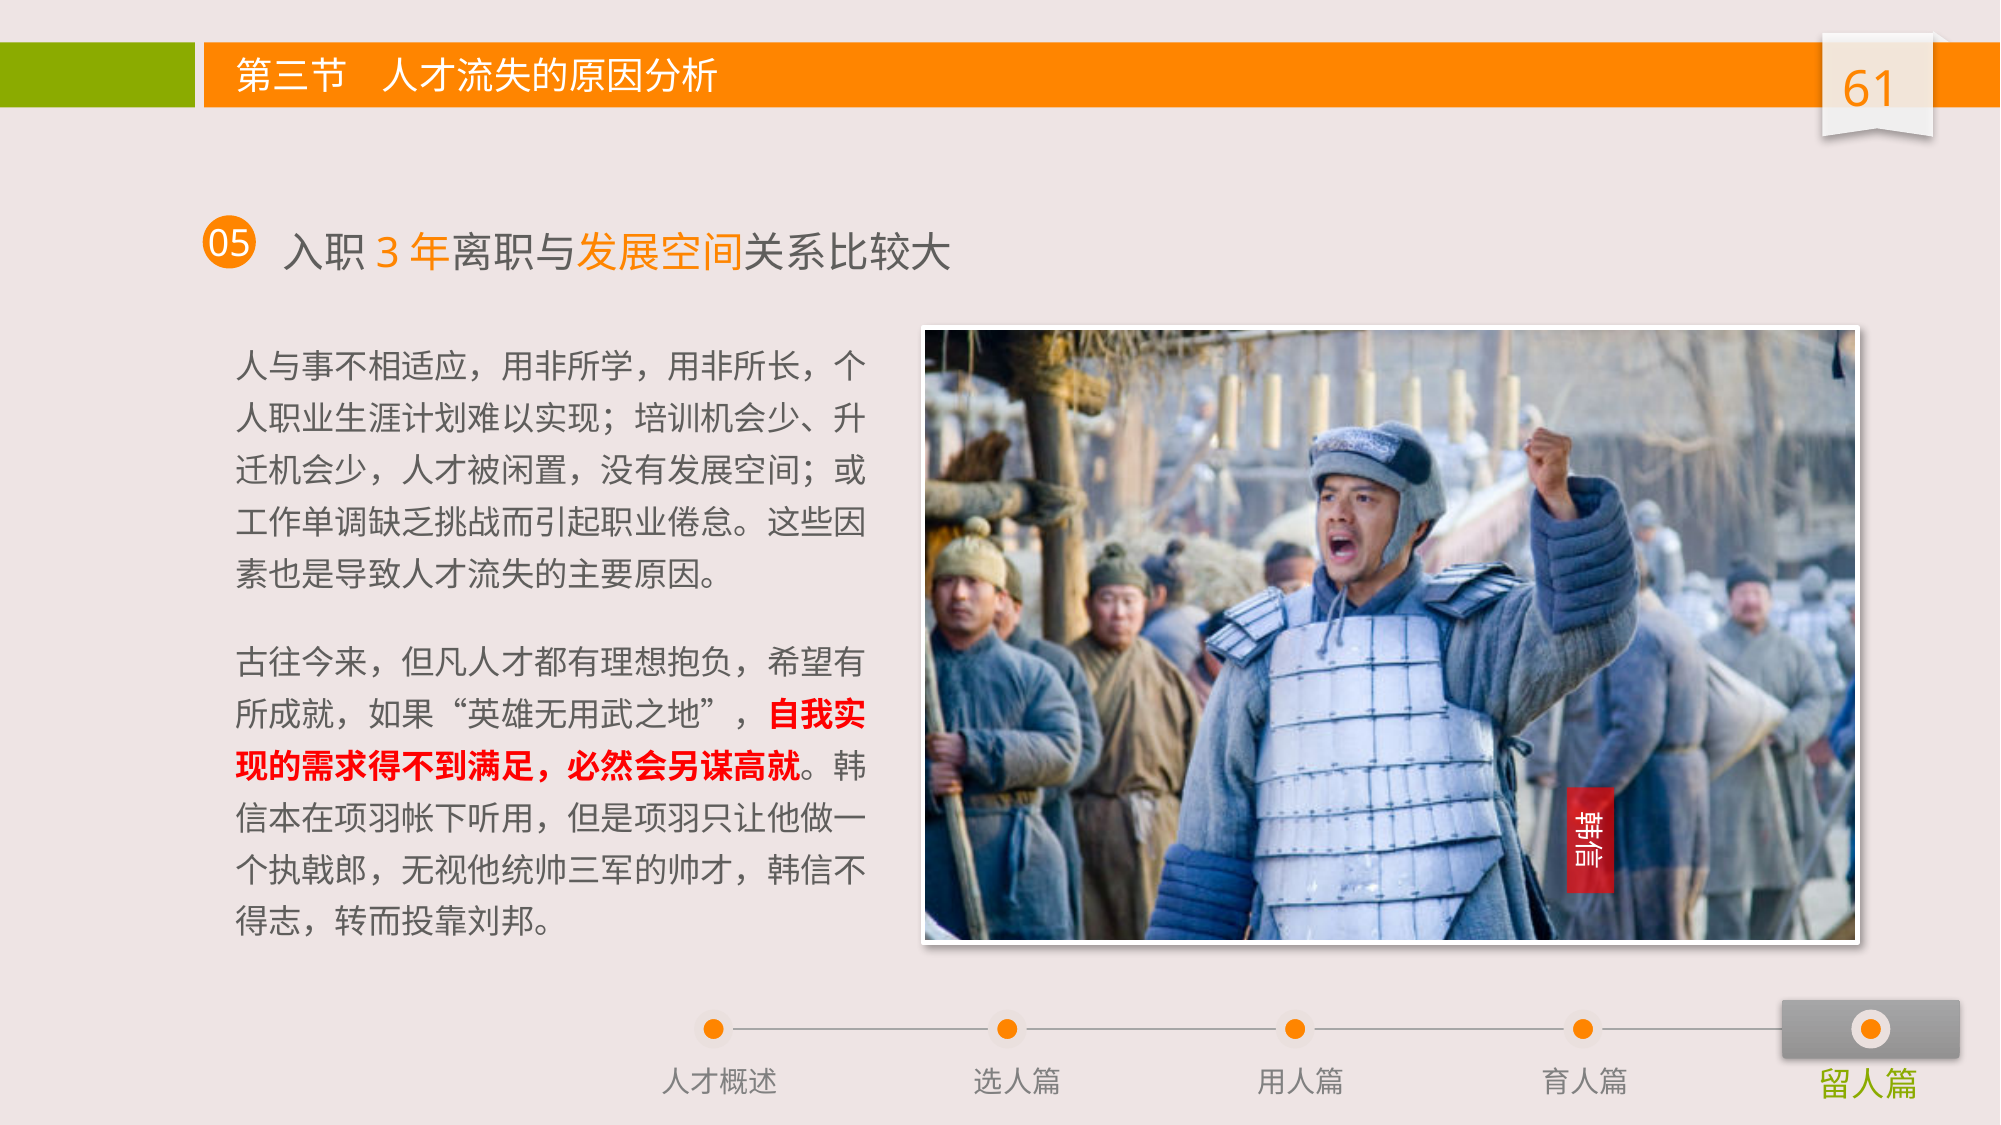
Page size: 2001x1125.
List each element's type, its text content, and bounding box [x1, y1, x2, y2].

text_box 人与事不相适应，用非所学，用非所长，个人职业生涯计划难以实现；培训机会少、升迁机会少，人才被闲置，没有发展空间；或工作单调缺乏挑战而引起职业倦怠。这些因素也是导致人才流失的主要原因。 [220, 326, 906, 601]
text_box 古往今来，但凡人才都有理想抱负，希望有所成就，如果“英雄无用武之地”，自我实现的需求得不到满足，必然会另谋高就。韩信本在项羽帐下听用，但是项羽只让他做一个执戟郎，无视他统帅三军的帅才，韩信不得志，转而投靠刘邦。 [220, 622, 906, 948]
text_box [193, 211, 265, 273]
picture [924, 329, 1856, 941]
text_box 入职3年离职与发展空间关系比较大 [267, 208, 1063, 283]
